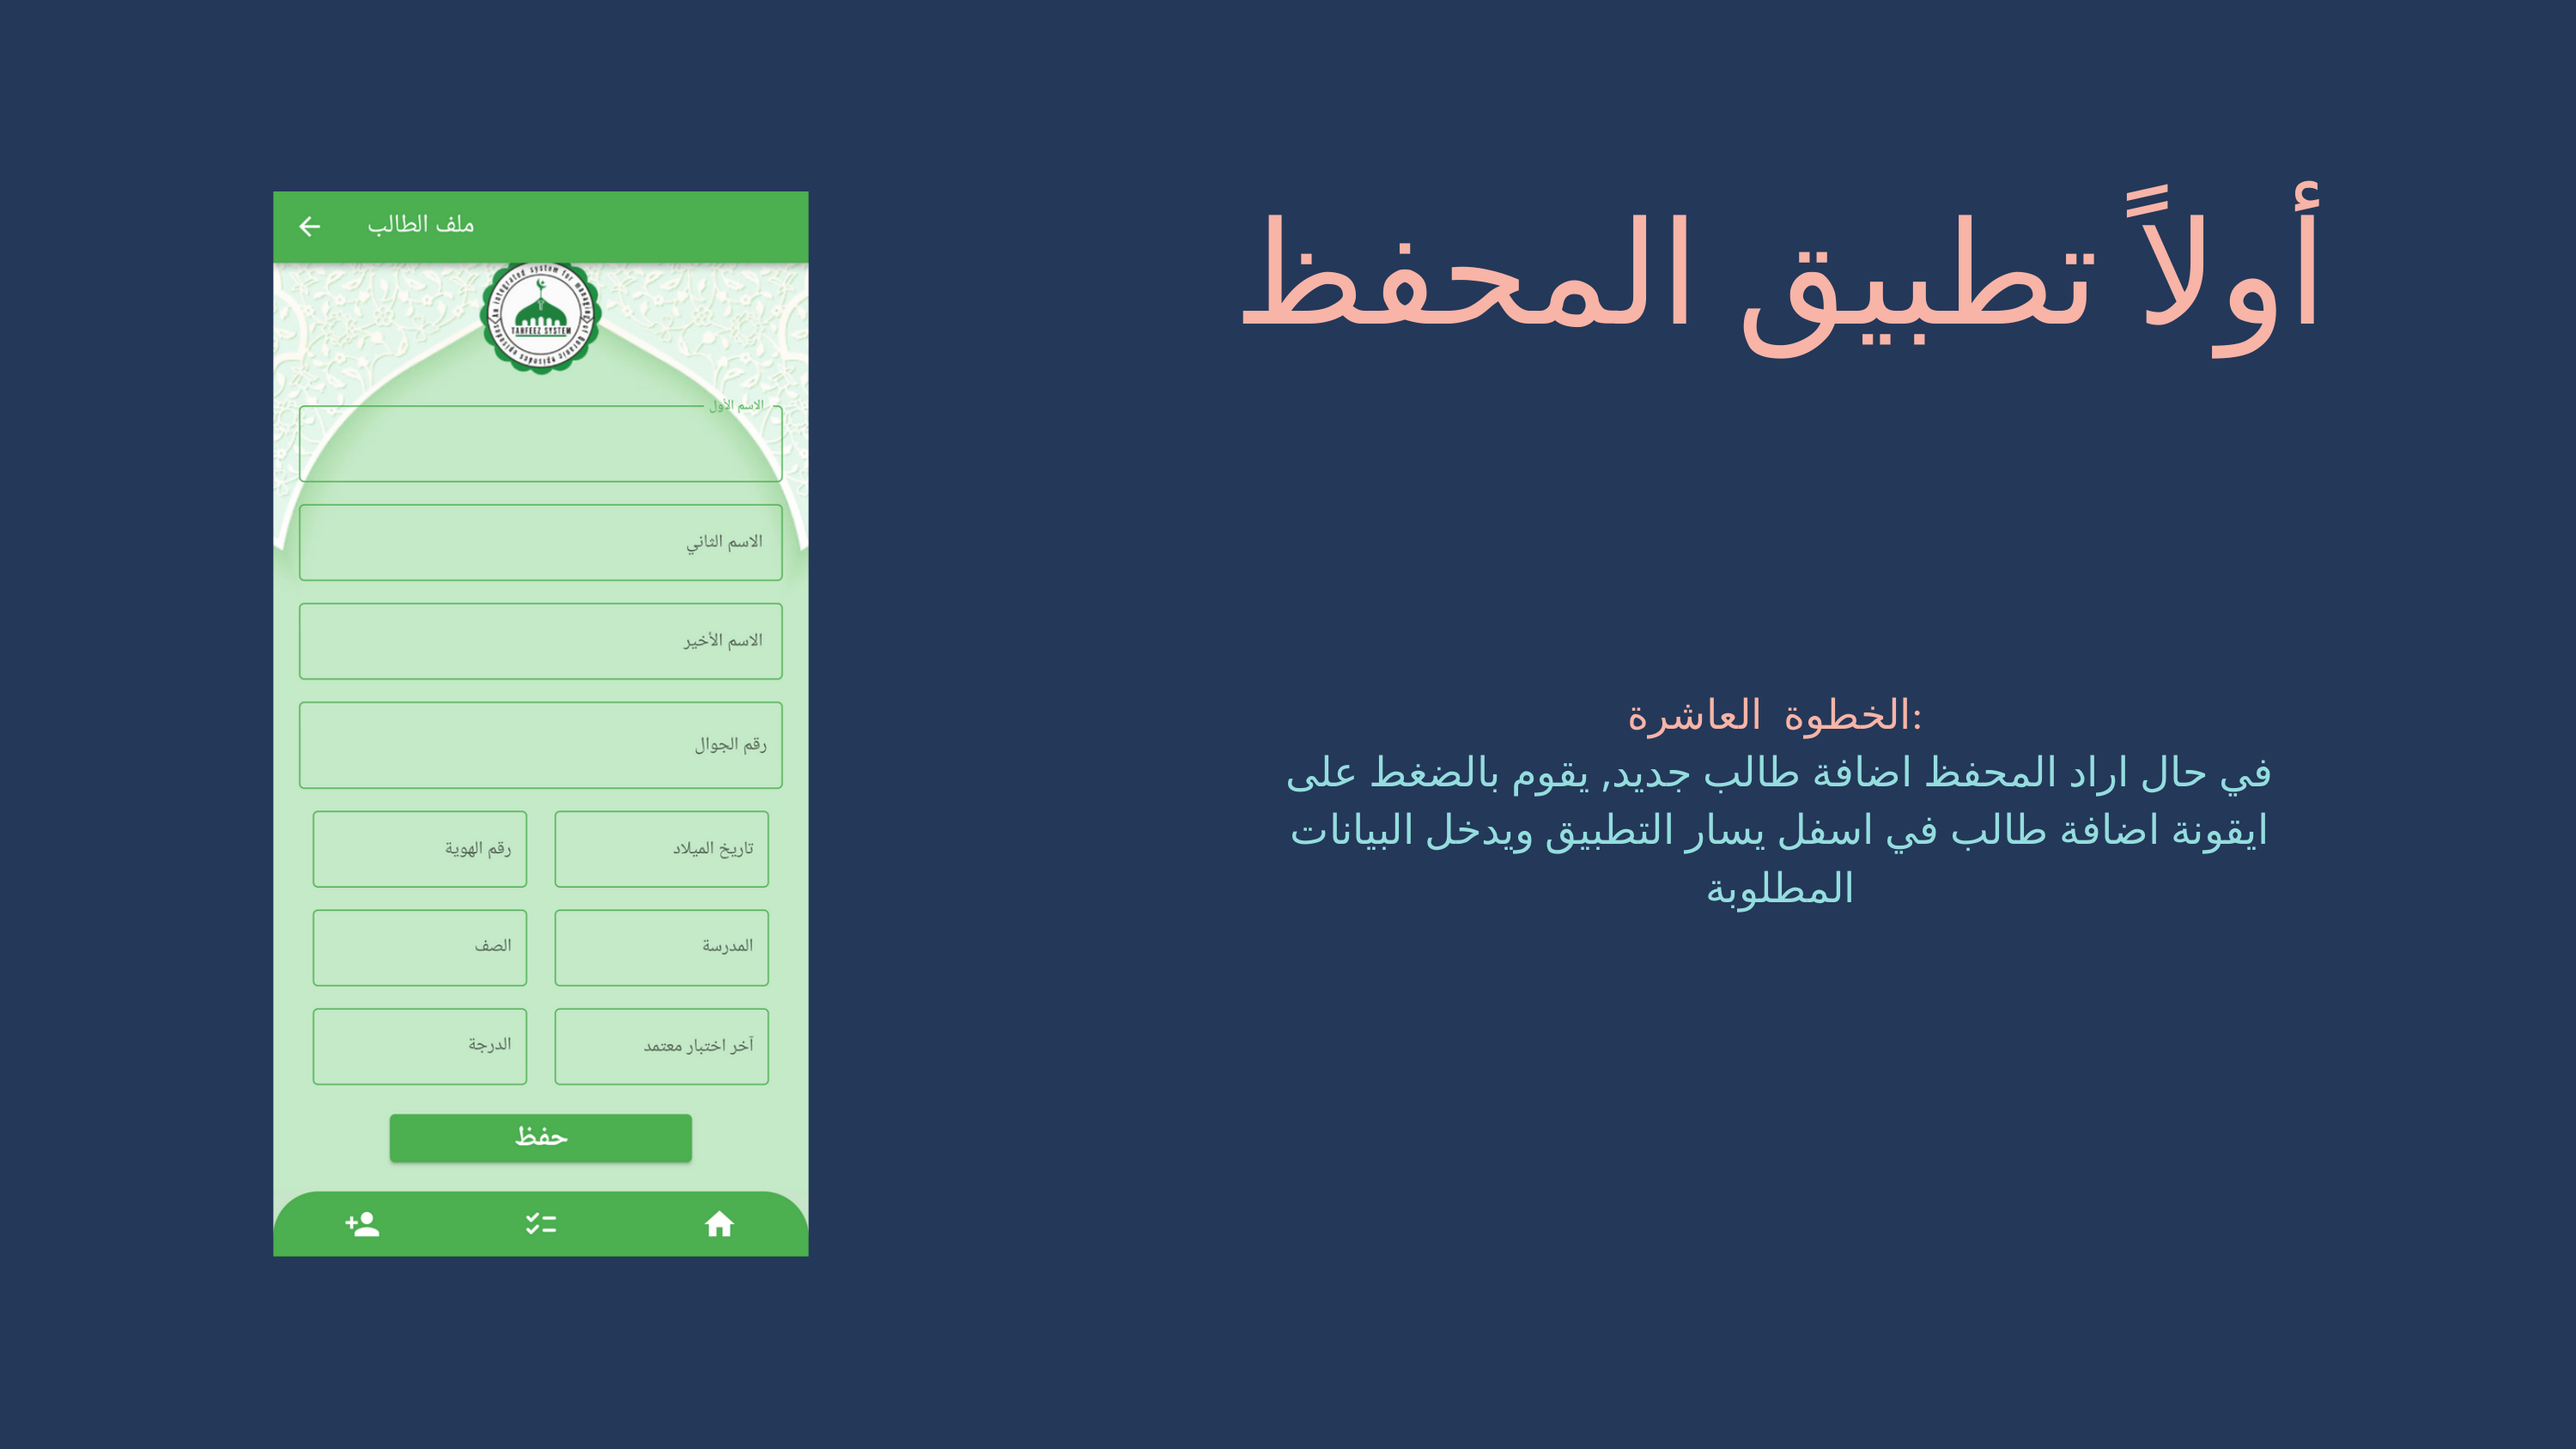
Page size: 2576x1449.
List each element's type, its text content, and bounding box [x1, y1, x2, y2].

text_box [273, 191, 809, 1257]
text_box الخطوة العاشرة: في حال اراد المحفظ اضافة طالب جديد, يقوم بالضغط على ايقونة اضافة طالب في اسفل يسار التطبيق ويدخل البيانات المطلوبة [1283, 680, 2278, 911]
text_box أولاً تطبيق المحفظ [1163, 151, 2398, 353]
